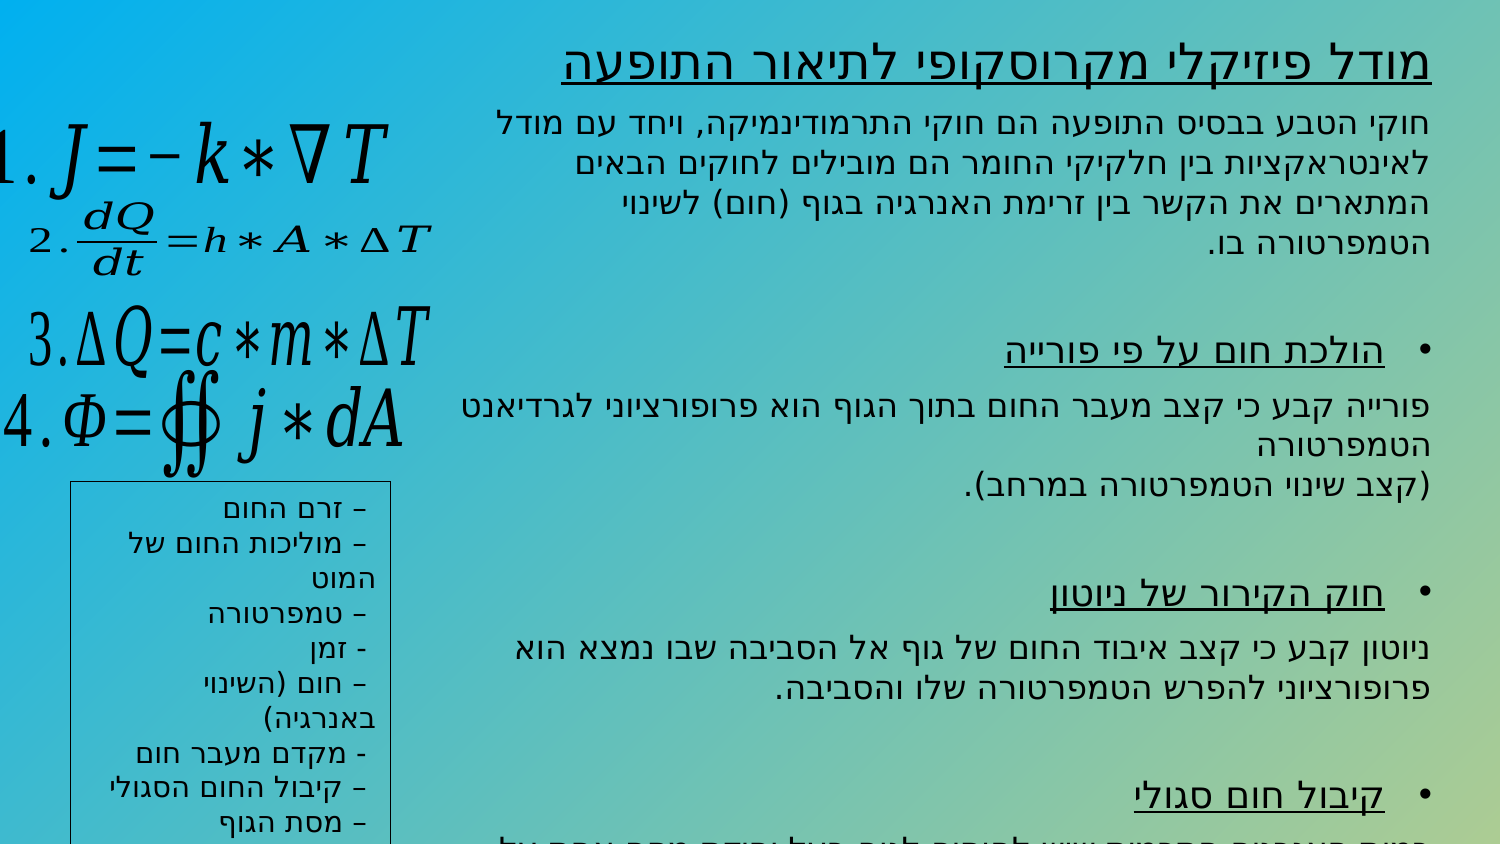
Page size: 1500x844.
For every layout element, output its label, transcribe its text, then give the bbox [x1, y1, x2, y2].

text_box מודל פיזיקלי מקרוסקופי לתיאור התופעה חוקי הטבע בבסיס התופעה הם חוקי התרמודינמיקה, ויחד עם מודל לאינטראקציות בין חלקיקי החומר הם מובילים לחוקים הבאים המתארים את הקשר בין זרימת האנרגיה בגוף (חום) לשינוי הטמפרטורה בו. הולכת חום על פי פורייה פורייה קבע כי קצב מעבר החום בתוך הגוף הוא פרופורציוני לגרדיאנט הטמפרטורה (קצב שינוי הטמפרטורה במרחב). חוק הקירור של ניוטון ניוטון קבע כי קצב איבוד החום של גוף אל הסביבה שבו נמצא הוא פרופורציוני להפרש הטמפרטורה שלו והסביבה. קיבול חום סגולי כמות האנרגיה התרמית שיש להוסיף לגוף בעל יחידת מסה אחת על מנת להגדיל את הטמפרטורה שלו ביחידה אחת. [433, 21, 1447, 844]
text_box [0, 112, 434, 385]
